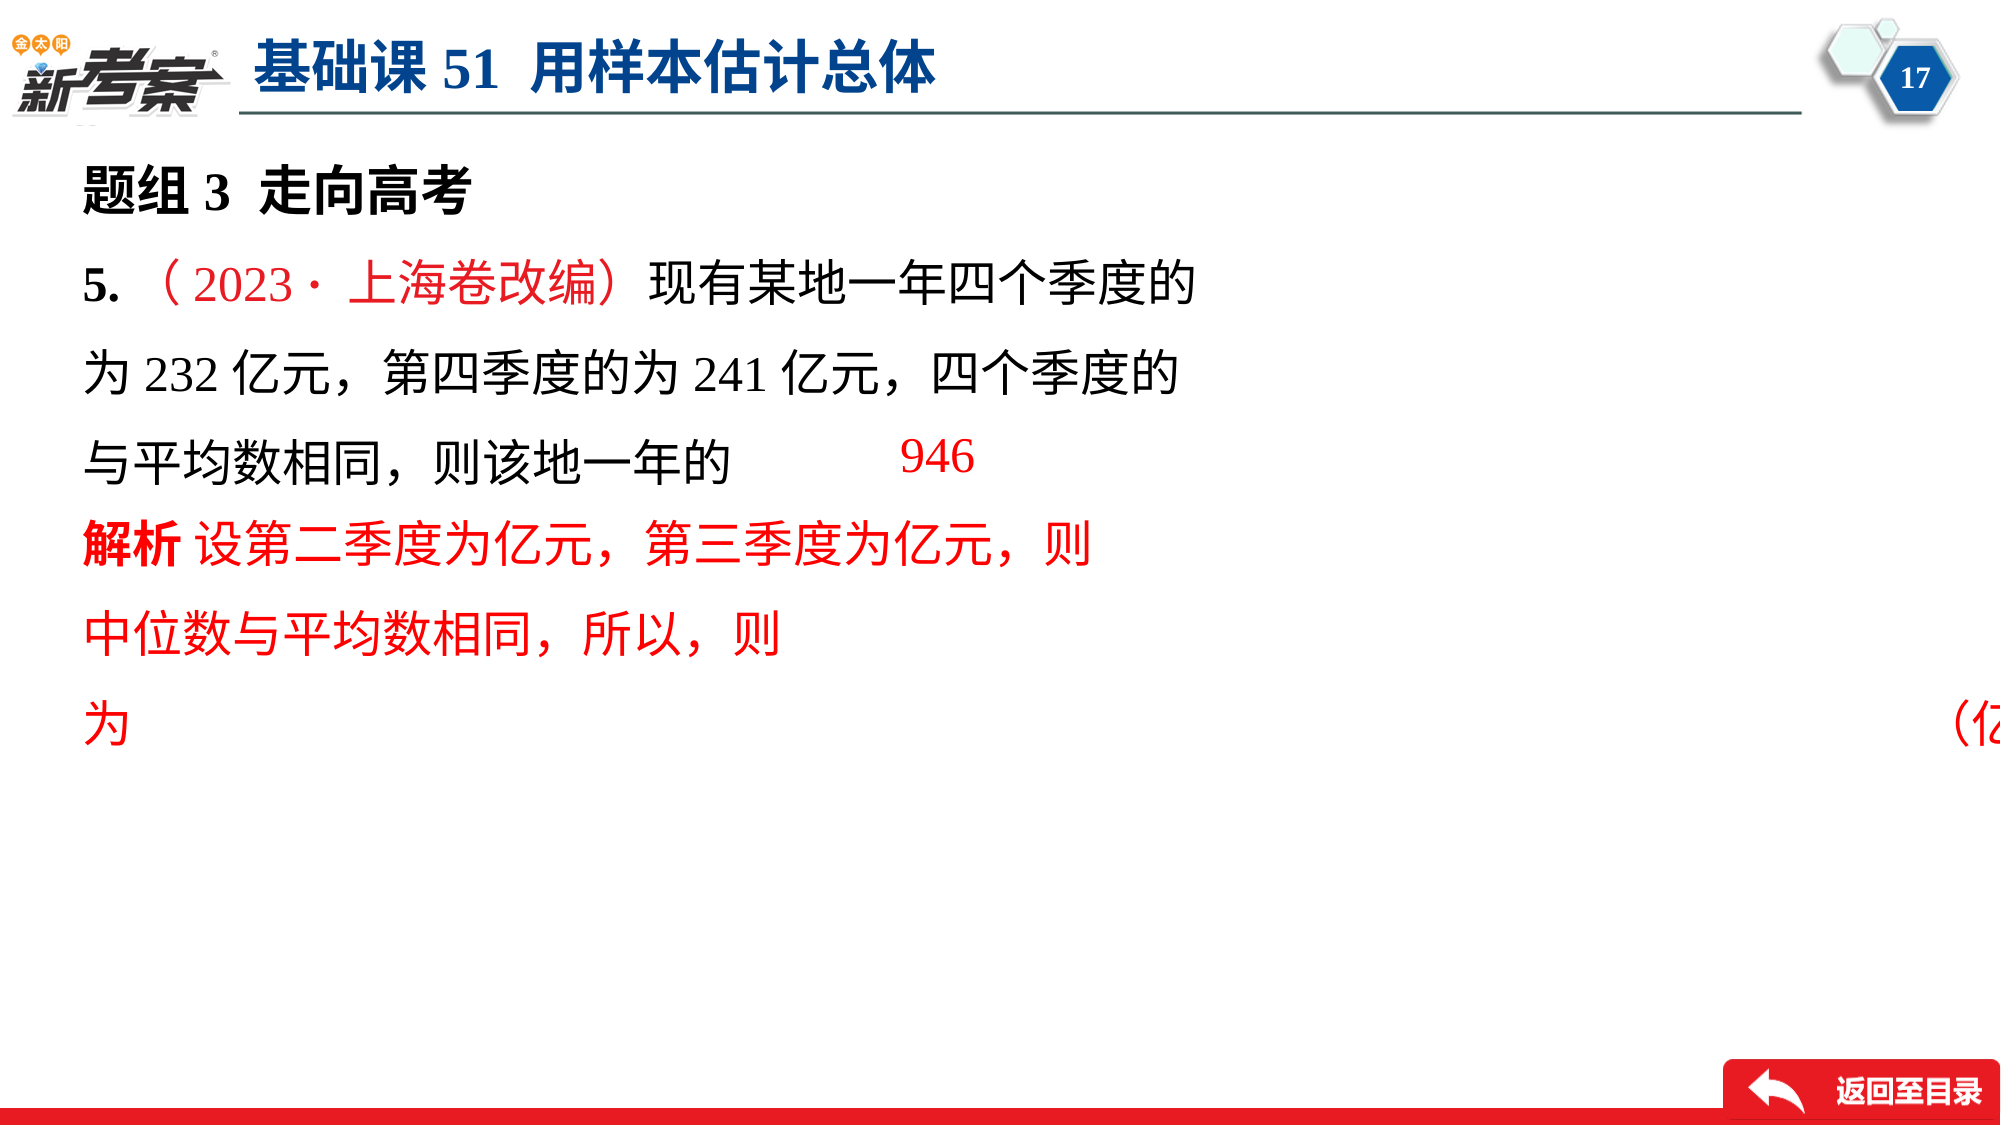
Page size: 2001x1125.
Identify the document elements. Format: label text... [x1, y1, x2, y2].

picture [1993, 727, 2000, 740]
text_box 946 [882, 394, 994, 474]
picture [0, 0, 2001, 1125]
text_box 题组3 走向高考 [82, 124, 1917, 280]
